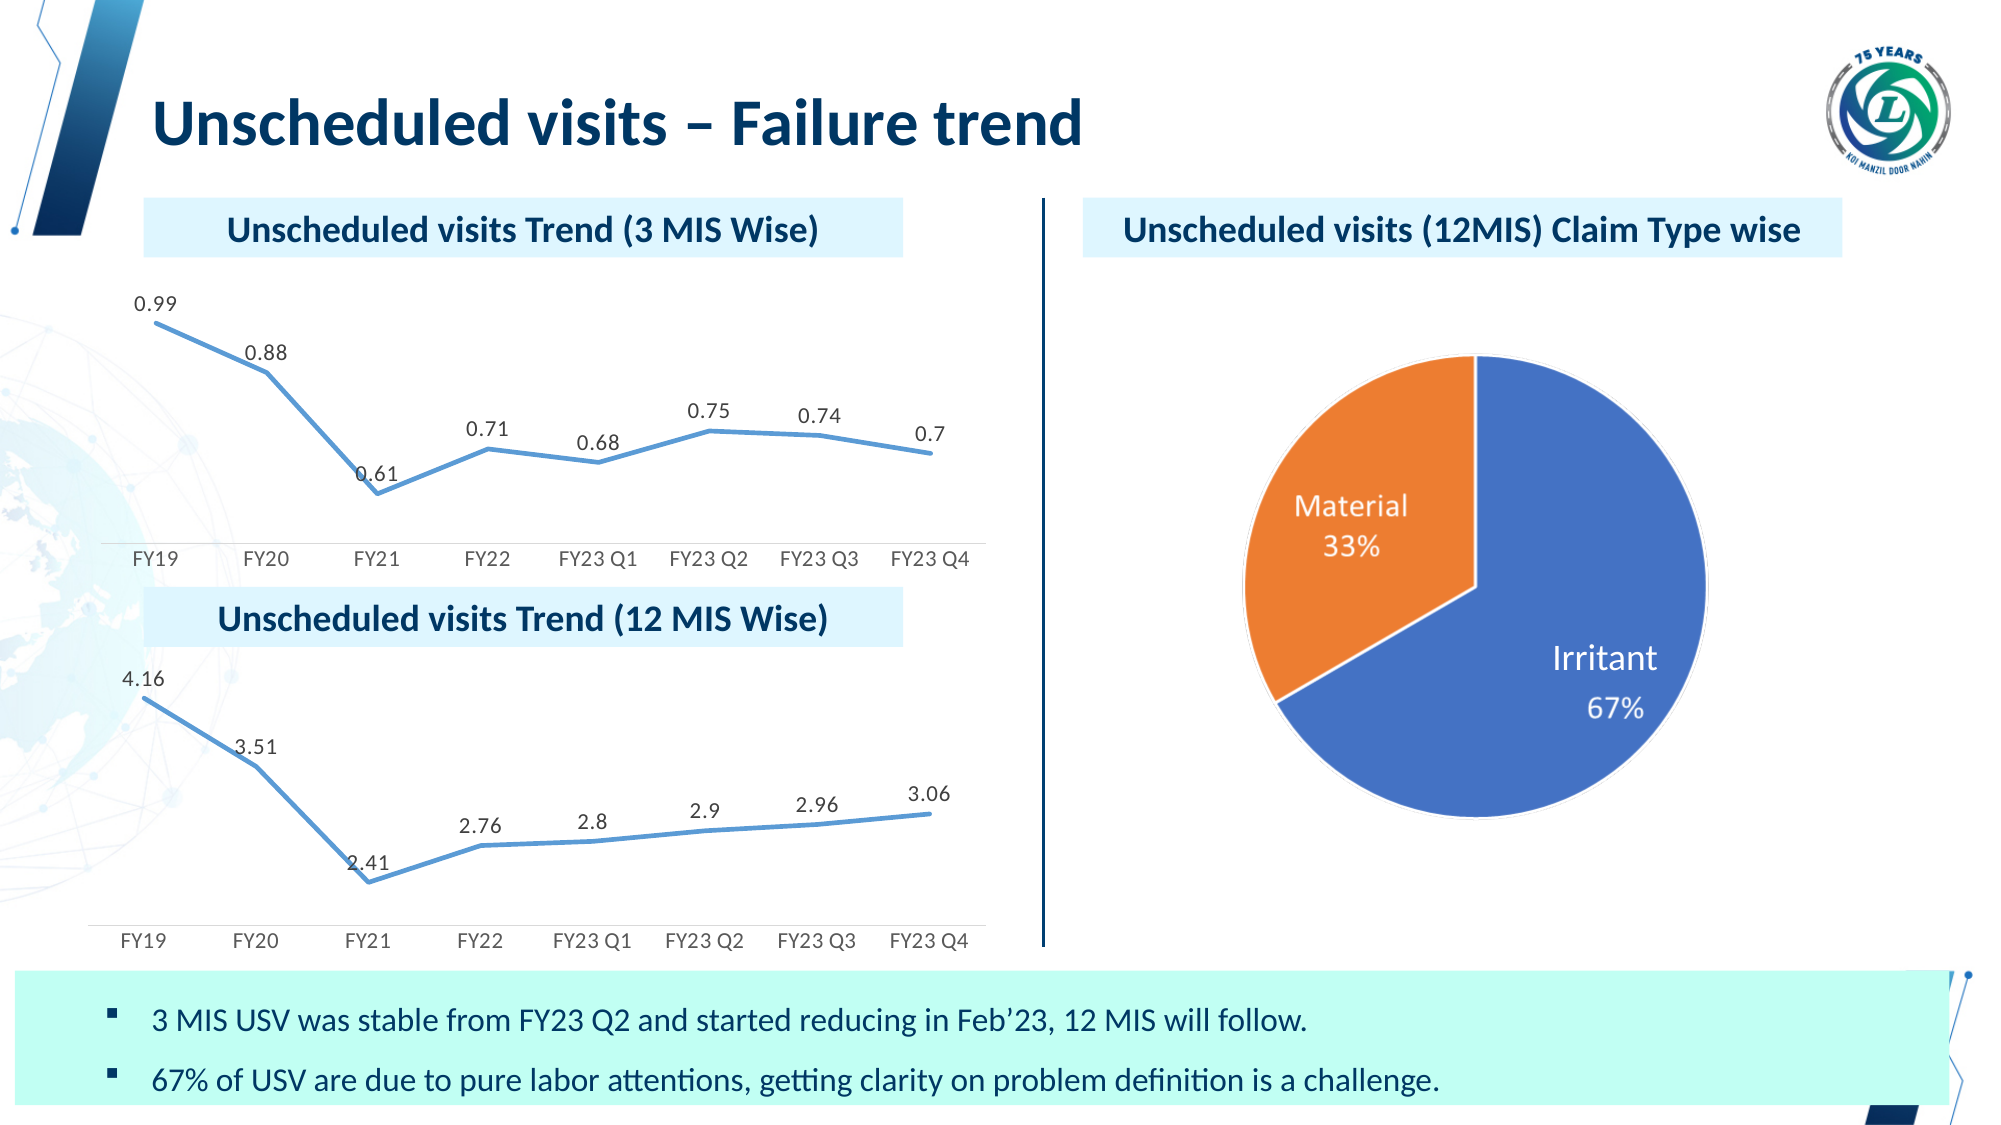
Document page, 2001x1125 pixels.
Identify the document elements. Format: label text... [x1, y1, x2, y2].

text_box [1060, 295, 1891, 878]
chart [69, 656, 1005, 962]
chart [82, 267, 1005, 579]
text_box Unscheduled visits Trend (12 MIS Wise) [143, 586, 904, 647]
text_box Unscheduled visits – Failure trend [137, 59, 1815, 188]
text_box 3 MIS USV was stable from FY23 Q2 and started reducing in Feb’23, 12 MIS will follow. 67% of USV are due to pure labor attentions, getting clarity on problem definition is a challenge. [14, 970, 1950, 1106]
text_box Unscheduled visits Trend (3 MIS Wise) [143, 197, 904, 258]
text_box Unscheduled visits (12MIS) Claim Type wise [1082, 197, 1843, 258]
picture [0, 0, 2000, 1125]
